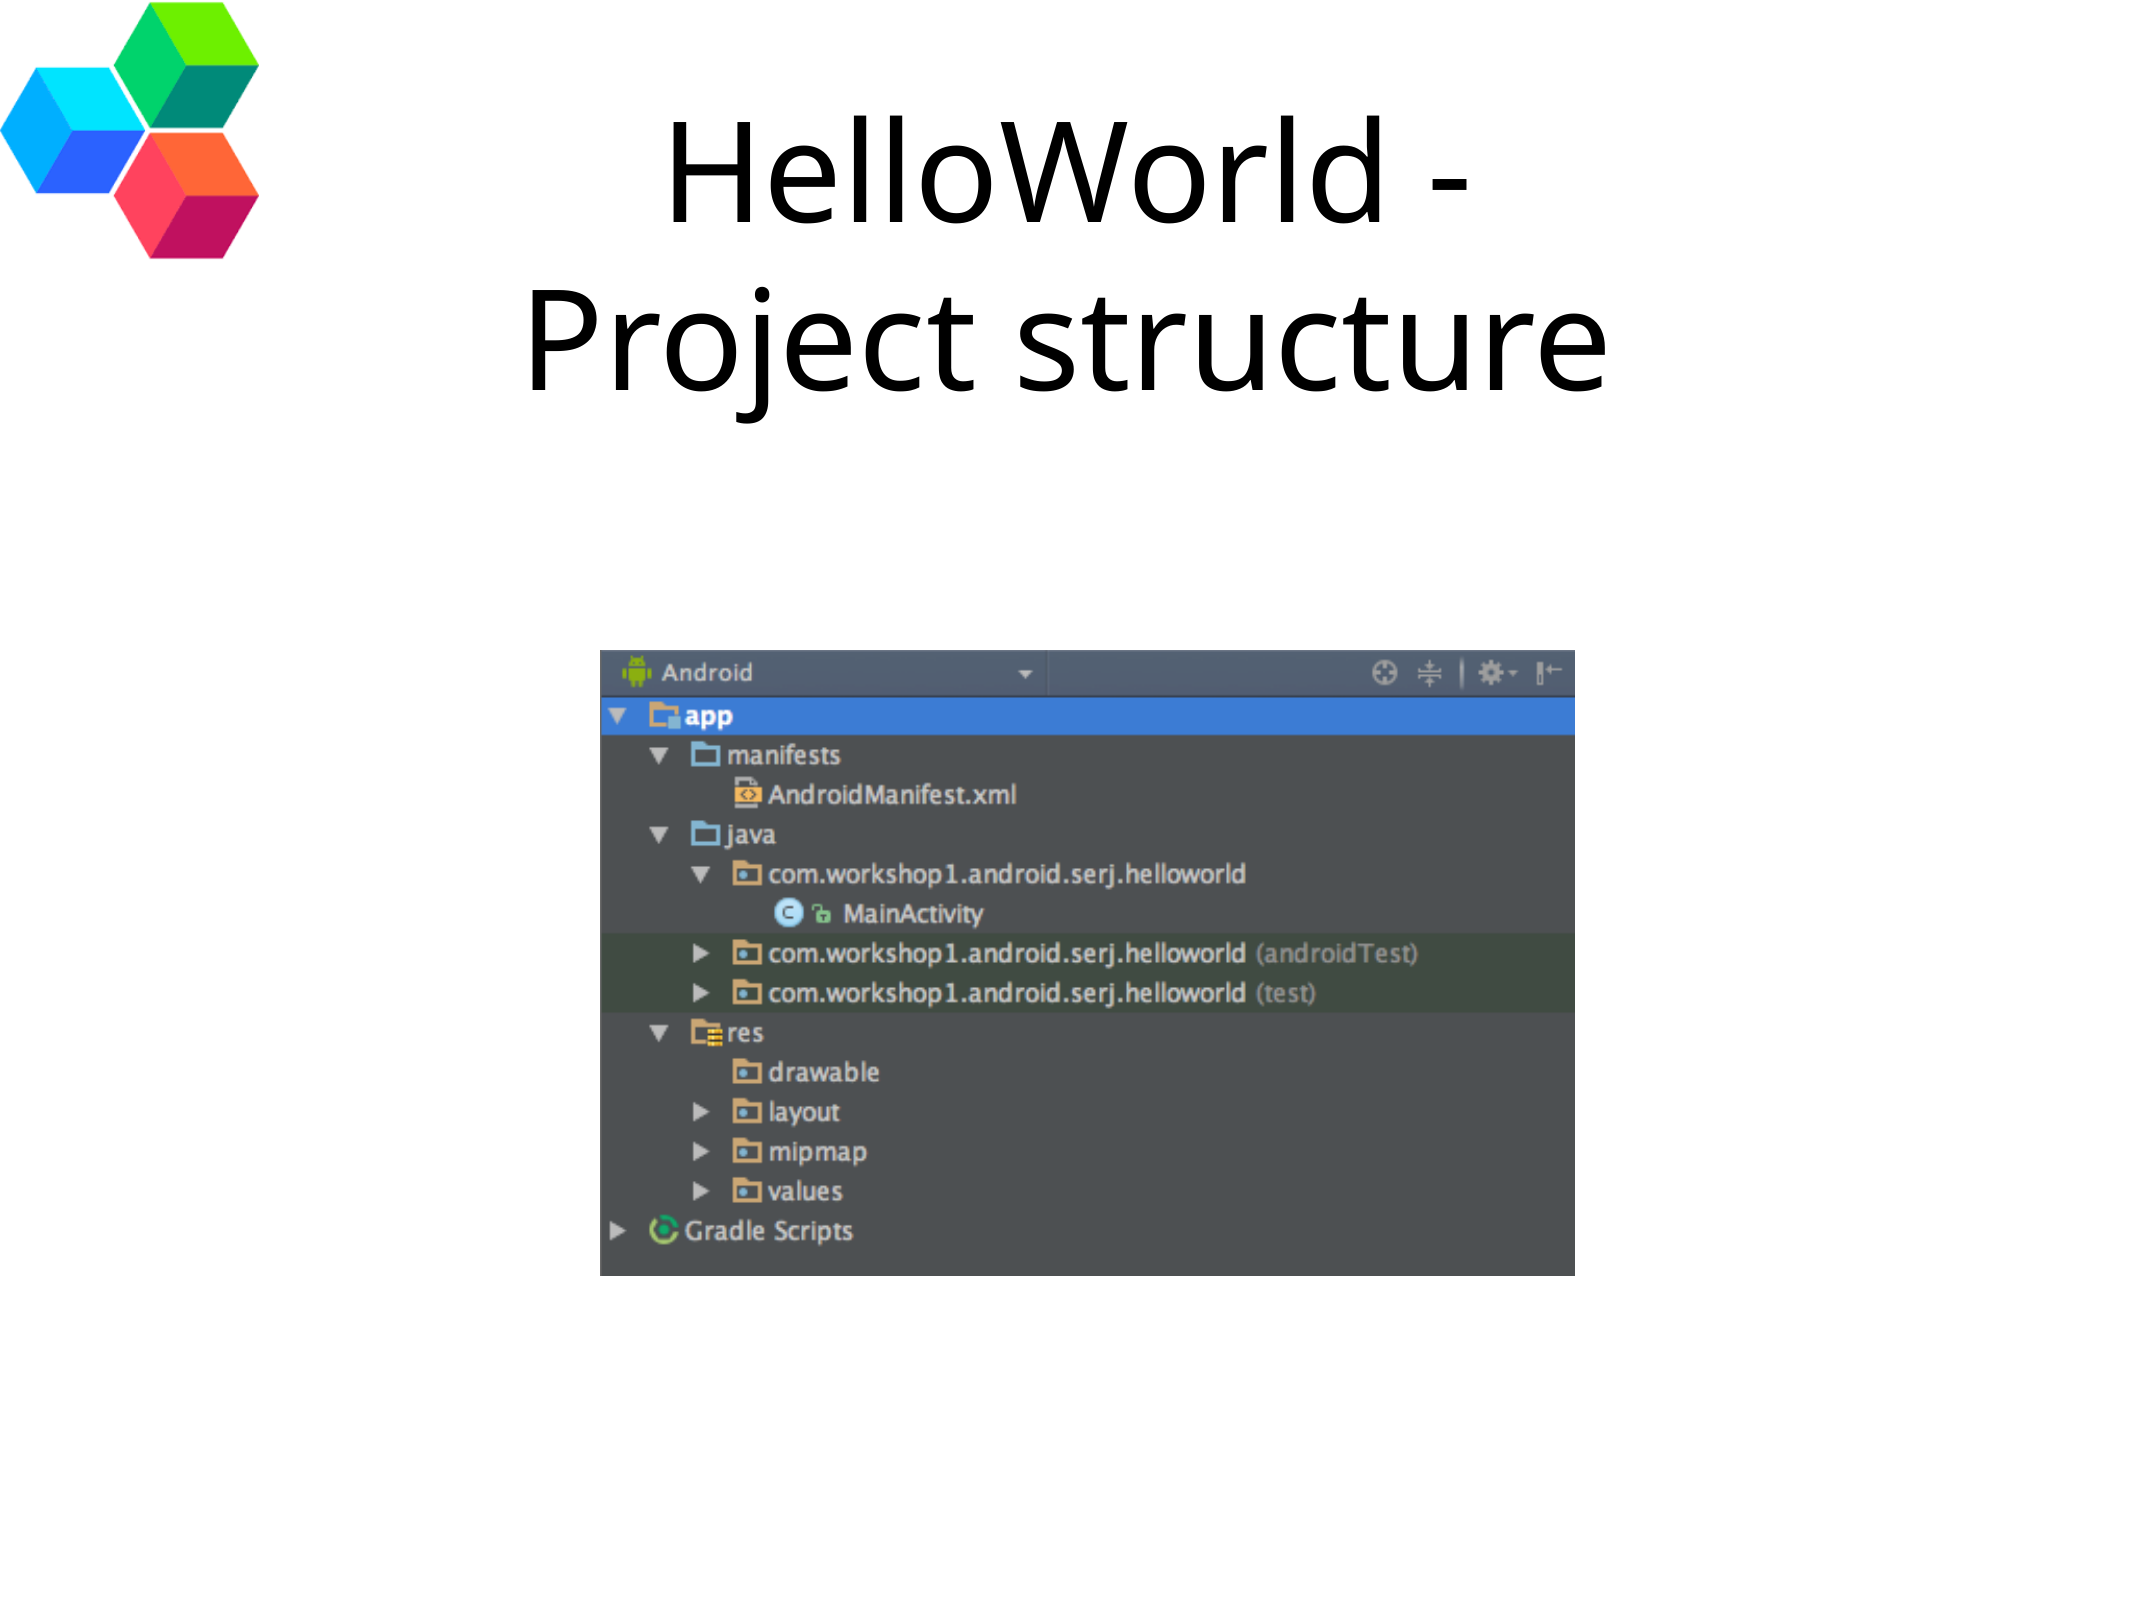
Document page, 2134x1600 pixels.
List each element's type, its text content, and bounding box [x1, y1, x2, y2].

picture [599, 650, 1576, 1277]
title HelloWorld - Project structure [155, 72, 1978, 428]
picture [0, 1, 259, 260]
